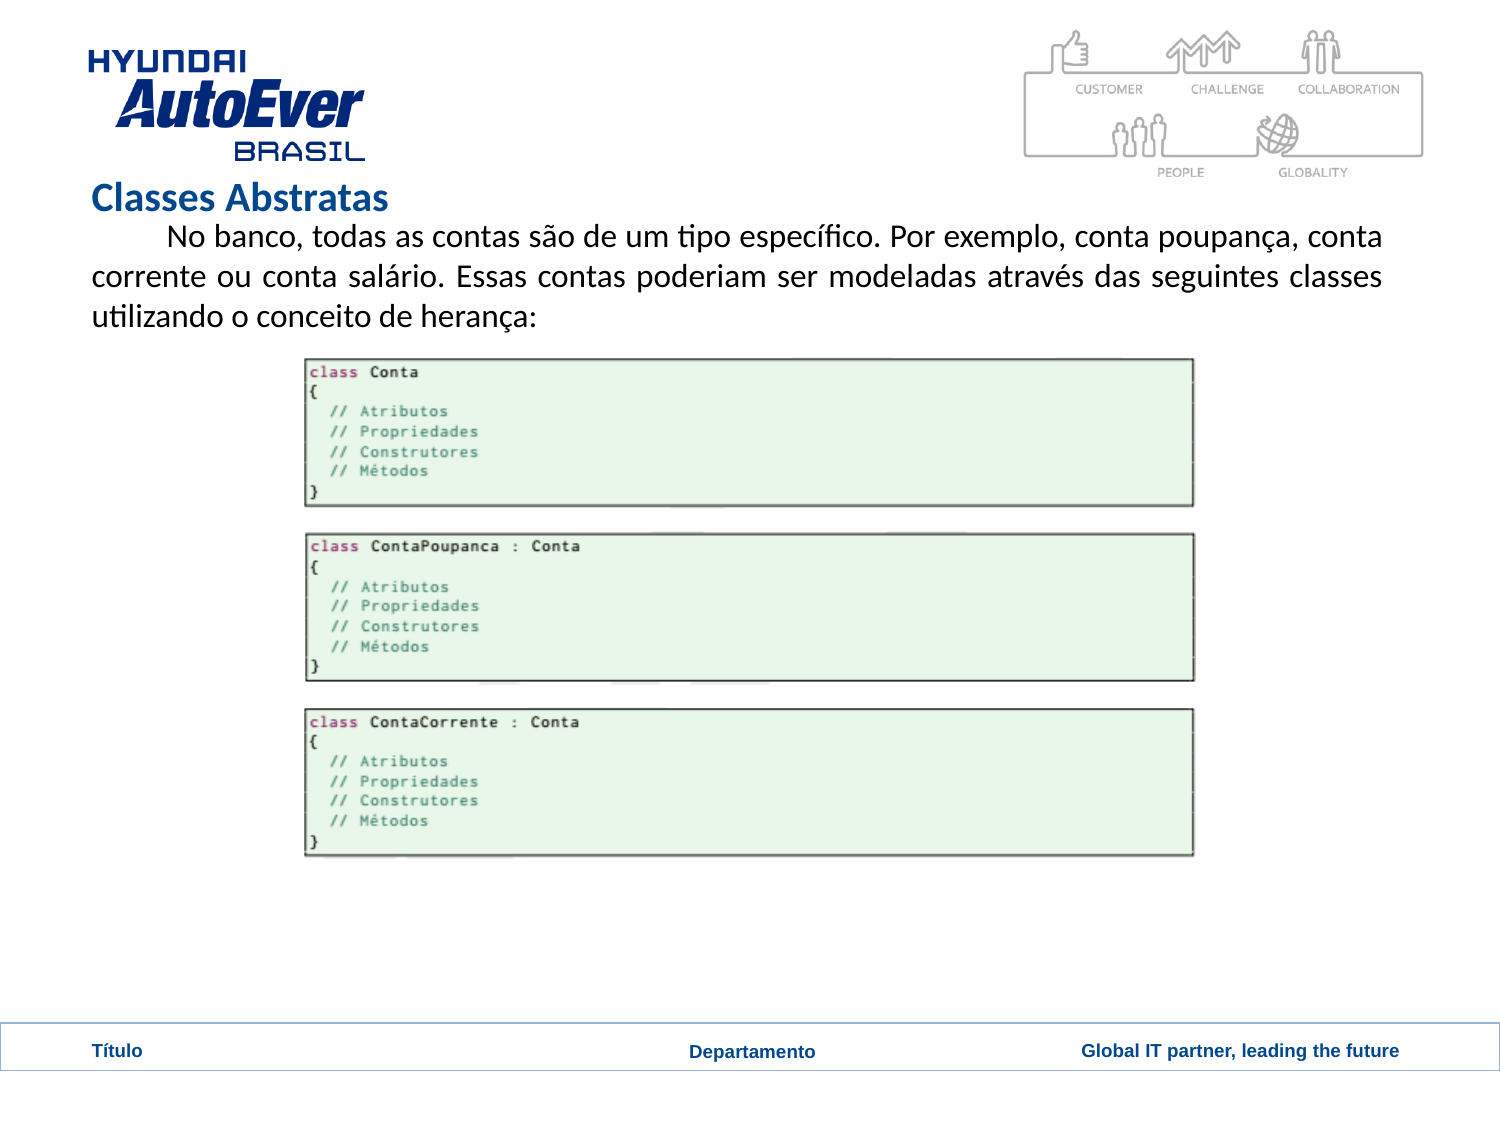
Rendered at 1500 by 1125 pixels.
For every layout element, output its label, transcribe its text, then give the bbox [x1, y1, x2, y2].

title Classes Abstratas [76, 169, 999, 207]
picture [304, 531, 1196, 685]
picture [303, 706, 1197, 859]
list No banco, todas as contas são de um tipo específico. Por exemplo, conta poupança, conta corrente ou conta salário. Essas contas poderiam ser modeladas através das seguintes classes utilizando o conceito de herança: [76, 207, 1400, 1009]
picture [1022, 23, 1424, 185]
picture [303, 356, 1197, 509]
picture [88, 50, 349, 78]
picture [115, 79, 365, 161]
